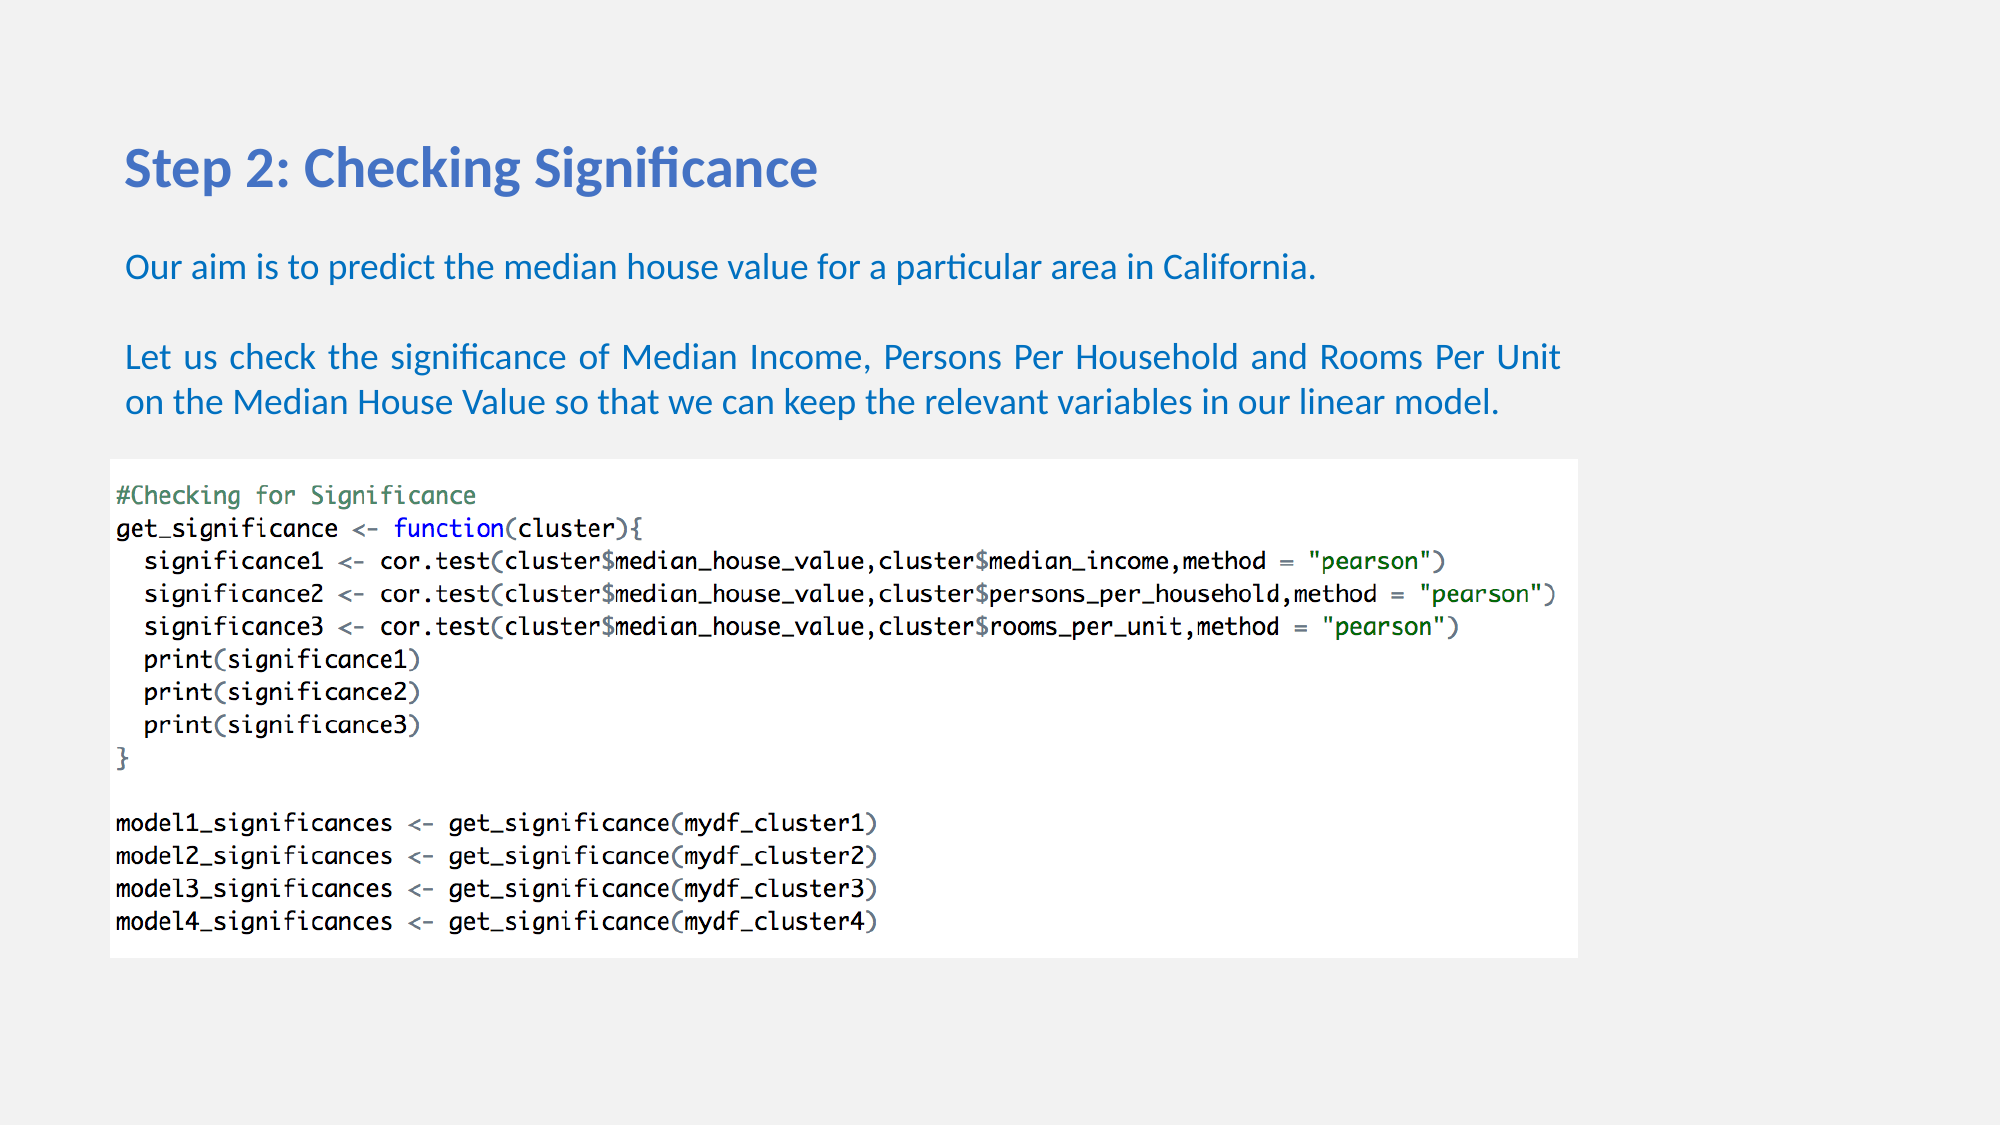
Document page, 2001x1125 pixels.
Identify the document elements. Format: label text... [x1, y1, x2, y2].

text_box Our aim is to predict the median house value for a particular area in California. Let us check the significance of Median Income, Persons Per Household and Rooms Per Unit on the Median House Value so that we can keep the relevant variables in our linear model. [110, 234, 1578, 430]
text_box Step 2: Checking Significance [110, 121, 936, 207]
picture [110, 459, 1578, 958]
